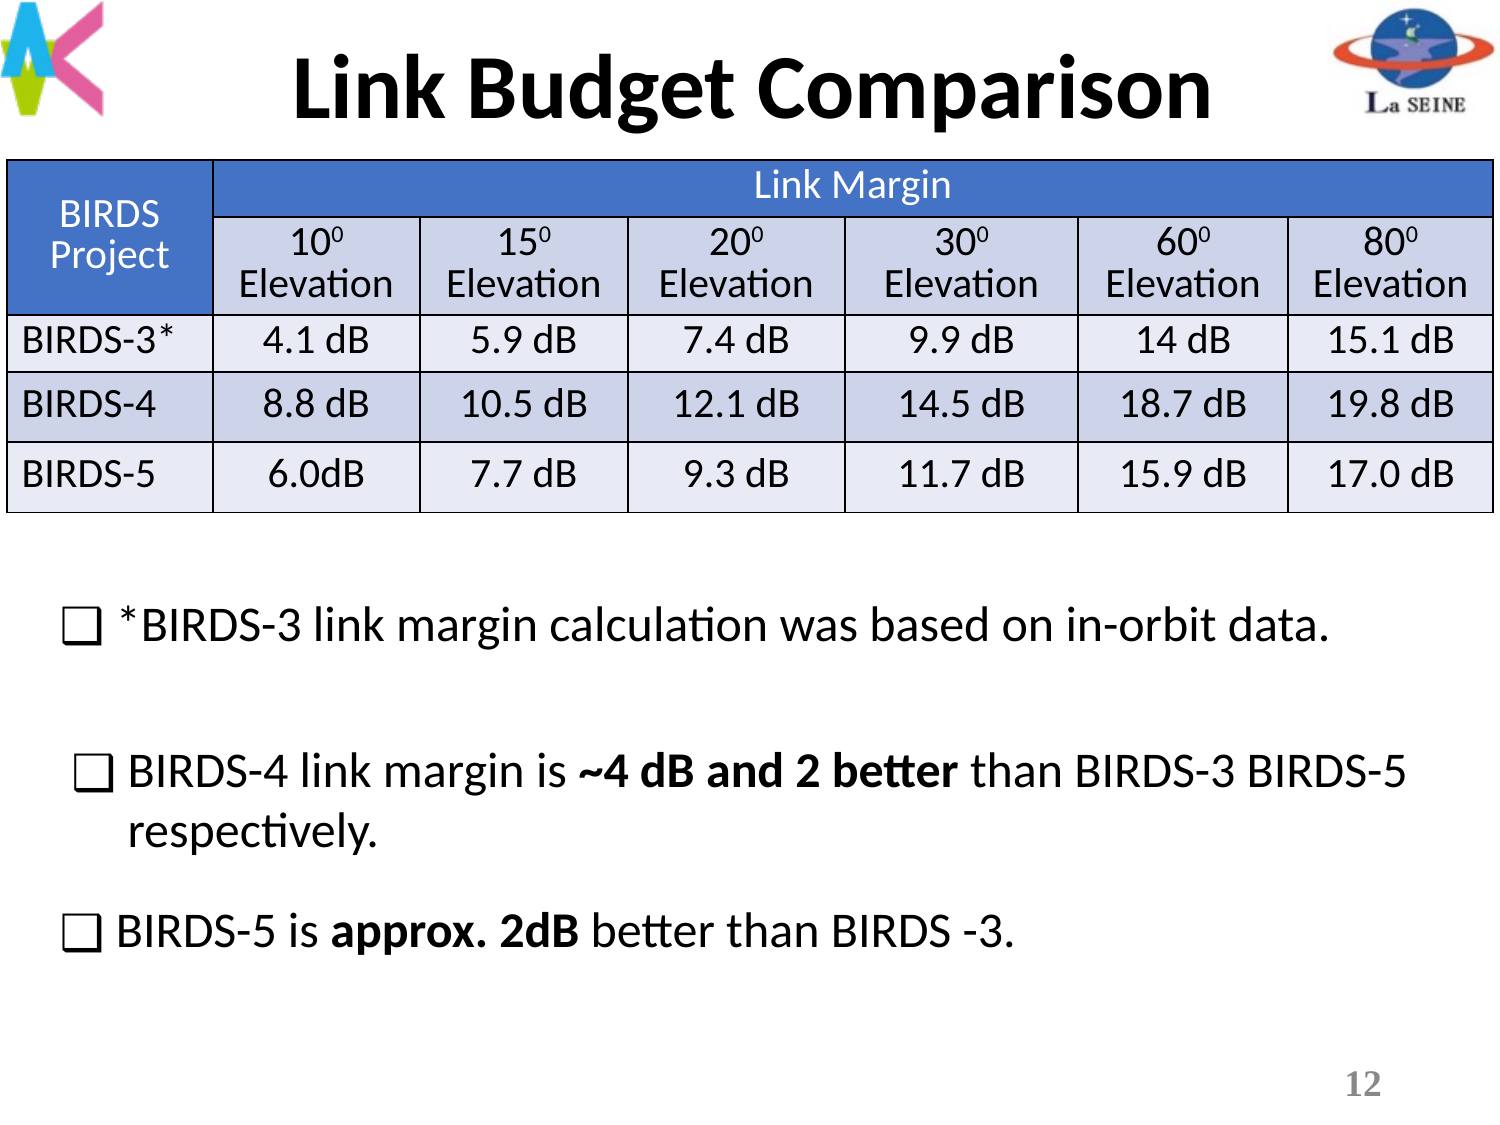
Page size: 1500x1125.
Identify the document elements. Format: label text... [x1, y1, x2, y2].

table_cell BIRDS-4 [8, 373, 212, 441]
table_cell 600 Elevation [1079, 218, 1287, 314]
picture [0, 1, 112, 120]
table_cell BIRDS-3* [8, 316, 212, 371]
text_box BIRDS-4 link margin is ~4 dB and 2 better than BIRDS-3 BIRDS-5 respectively. [56, 730, 1496, 866]
table_cell 17.0 dB [1289, 443, 1492, 512]
table_header BIRDS Project [8, 161, 212, 314]
slide_number 12 [1059, 1085, 1397, 1112]
text_box BIRDS-5 is approx. 2dB better than BIRDS -3. [44, 889, 1500, 1085]
table_header Link Margin [214, 161, 1492, 216]
table_cell 300 Elevation [846, 218, 1077, 314]
picture [1327, 1, 1500, 120]
table_cell 6.0dB [214, 443, 419, 512]
text_box Link Budget Comparison [277, 18, 1255, 96]
table_cell 19.8 dB [1289, 373, 1492, 441]
table_cell 9.3 dB [629, 443, 844, 512]
table_cell 200 Elevation [629, 218, 844, 314]
table_cell 7.4 dB [629, 316, 844, 371]
table_cell 9.9 dB [846, 316, 1077, 371]
table_cell BIRDS-5 [8, 443, 212, 512]
table_cell 800 Elevation [1289, 218, 1492, 314]
table_cell 11.7 dB [846, 443, 1077, 512]
table_cell 5.9 dB [421, 316, 627, 371]
table_cell 12.1 dB [629, 373, 844, 441]
table_cell 15.9 dB [1079, 443, 1287, 512]
table_cell 10.5 dB [421, 373, 627, 441]
table_cell 14 dB [1079, 316, 1287, 371]
table_cell 4.1 dB [214, 316, 419, 371]
table_cell 100 Elevation [214, 218, 419, 314]
table_cell 7.7 dB [421, 443, 627, 512]
table_cell 18.7 dB [1079, 373, 1287, 441]
table_cell 15.1 dB [1289, 316, 1492, 371]
table_cell 150 Elevation [421, 218, 627, 314]
table_cell 8.8 dB [214, 373, 419, 441]
table_cell 14.5 dB [846, 373, 1077, 441]
text_box *BIRDS-3 link margin calculation was based on in-orbit data. [44, 583, 1442, 659]
